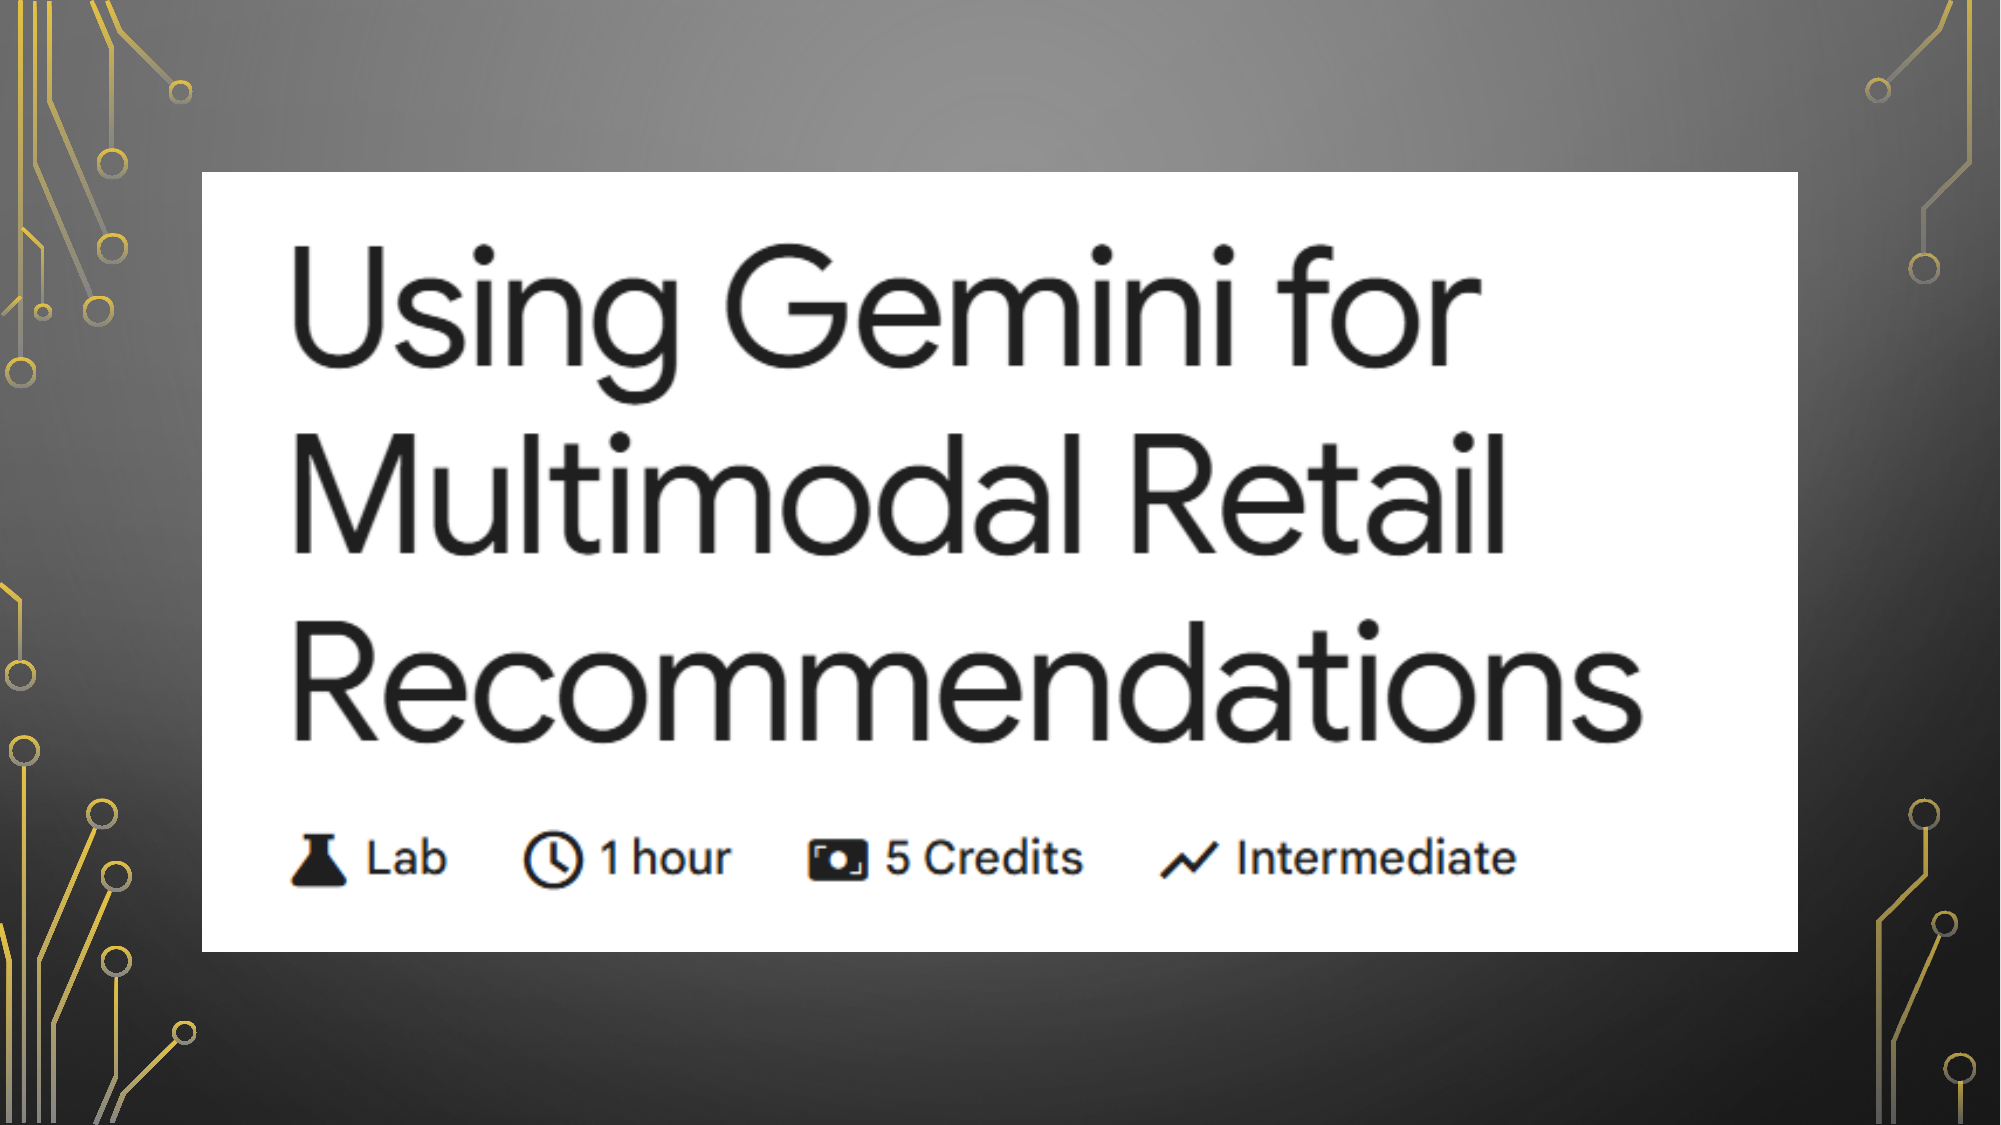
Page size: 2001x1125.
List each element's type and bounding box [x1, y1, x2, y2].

picture [201, 172, 1798, 953]
